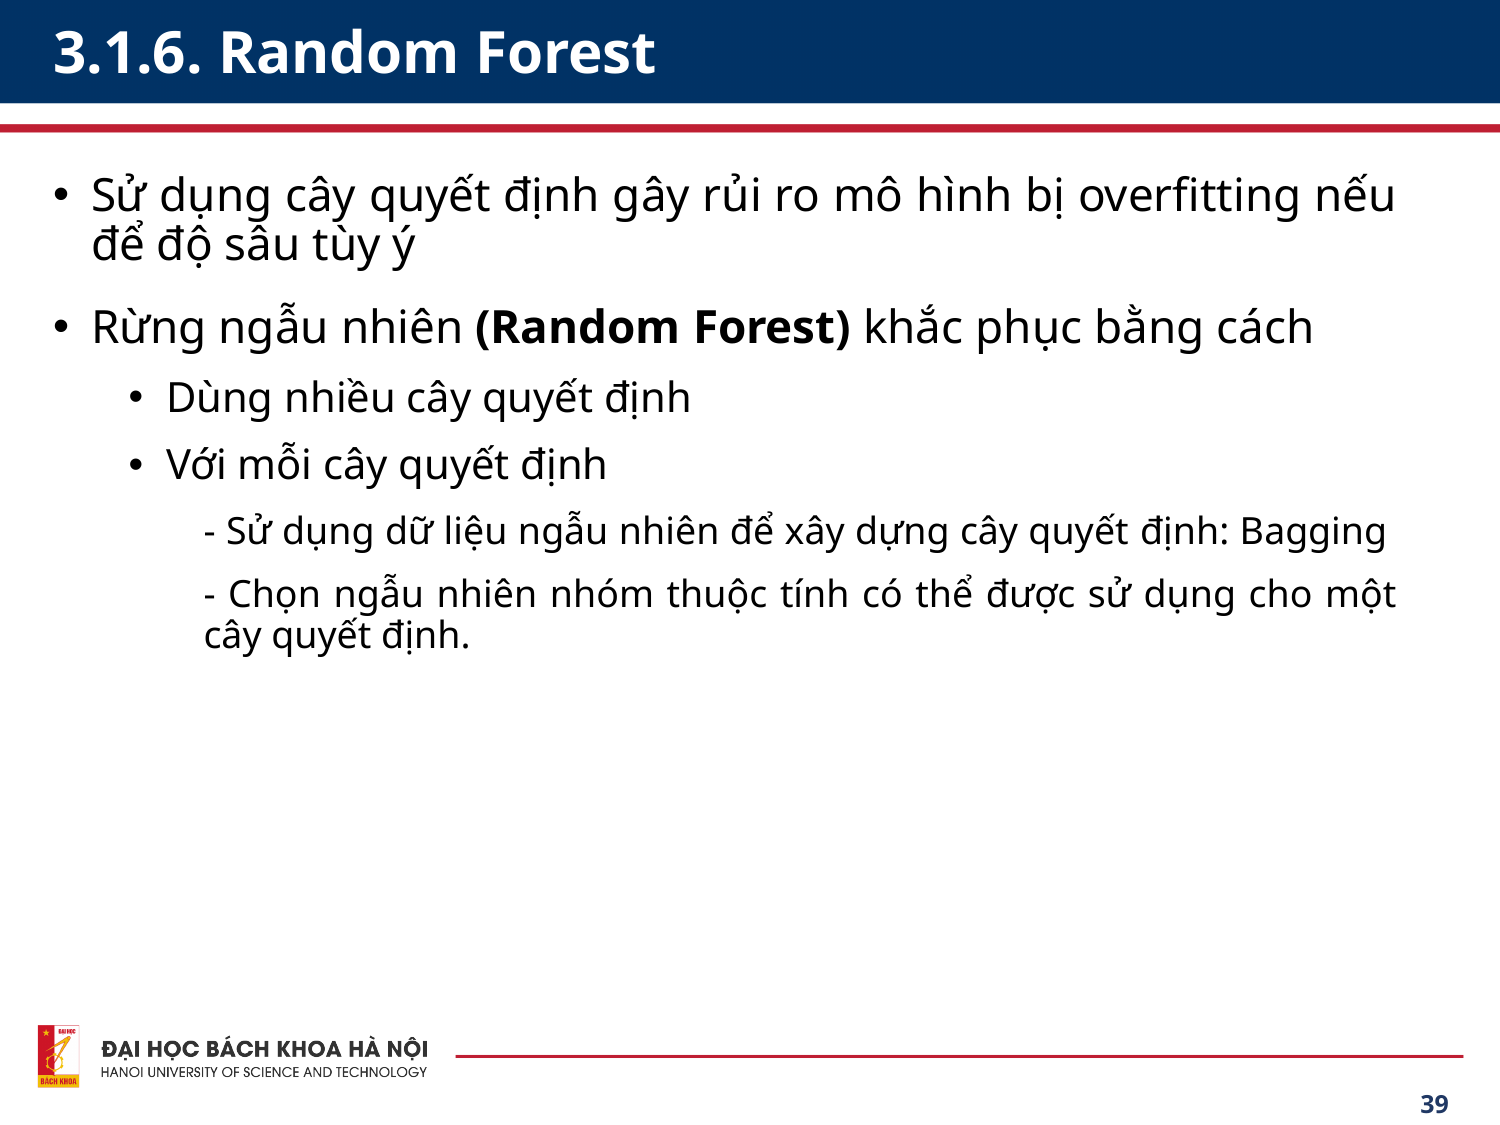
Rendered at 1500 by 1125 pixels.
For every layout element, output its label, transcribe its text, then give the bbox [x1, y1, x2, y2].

title 3.1.6. Random Forest [38, 15, 1462, 91]
list Sử dụng cây quyết định gây rủi ro mô hình bị overfitting nếu để độ sâu tùy ý Rừng ngẫu nhiên (Random Forest) khắc phục bằng cách Dùng nhiều cây quyết định Với mỗi cây quyết định - Sử dụng dữ liệu ngẫu nhiên để xây dựng cây quyết định: Bagging - Chọn ngẫu nhiên nhóm thuộc tính có thể được sử dụng cho một cây quyết định. [38, 163, 1413, 842]
picture [0, 0, 1500, 1125]
slide_number 39 [1126, 1081, 1464, 1125]
